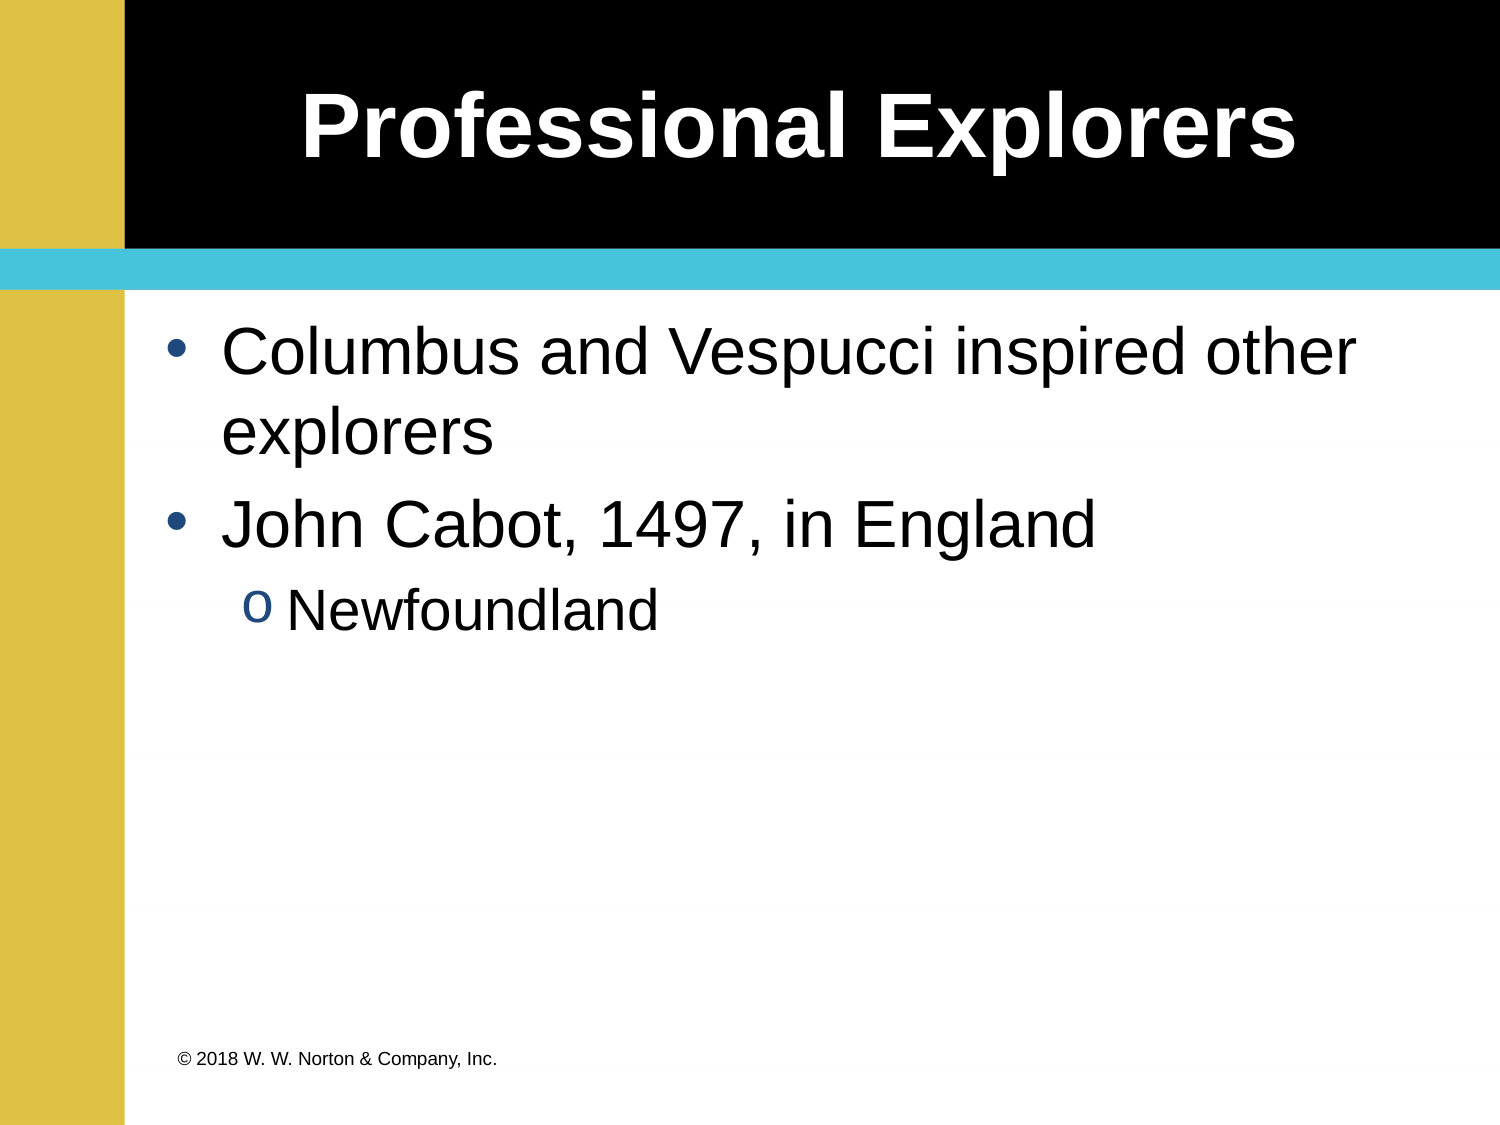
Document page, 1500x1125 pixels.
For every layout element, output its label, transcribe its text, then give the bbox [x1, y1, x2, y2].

picture [0, 0, 1500, 1125]
title Professional Explorers [150, 37, 1450, 205]
list Columbus and Vespucci inspired other explorers John Cabot, 1497, in England Newfoundland [150, 299, 1450, 1005]
